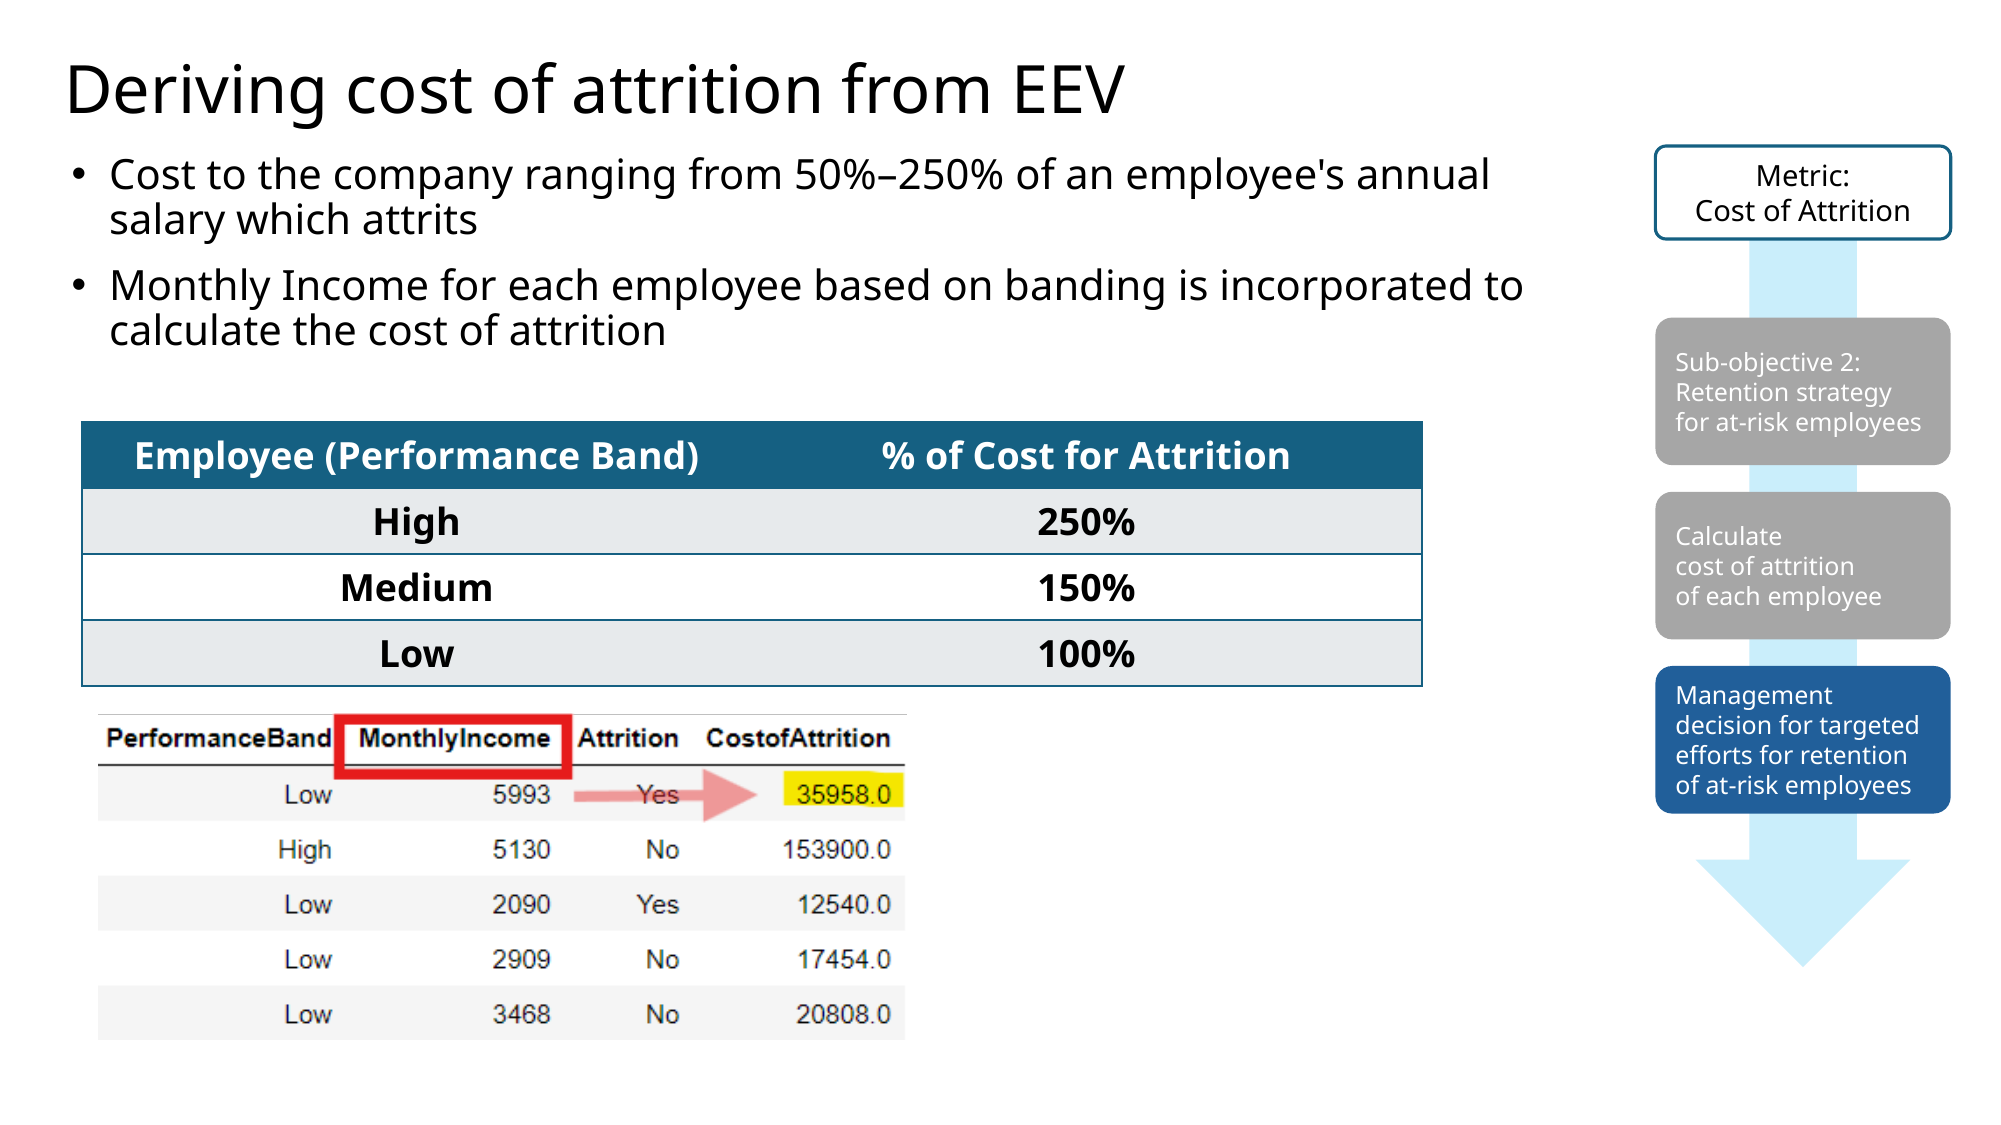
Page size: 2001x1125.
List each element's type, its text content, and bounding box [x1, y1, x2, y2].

text_box Calculate cost of attrition of each employee [1655, 491, 1951, 640]
title Deriving cost of attrition from EEV [49, 0, 1775, 201]
list Cost to the company ranging from 50%–250% of an employee's annual salary which attrits Monthly Income for each employee based on banding is incorporated to calculate the cost of attrition [56, 146, 1581, 898]
table_cell 150% [752, 555, 1421, 619]
text_box [1747, 241, 1859, 317]
table_cell Low [83, 621, 752, 685]
table_header Employee (Performance Band) [83, 423, 752, 487]
text_box [1747, 640, 1859, 665]
table_cell Medium [83, 555, 752, 619]
text_box [1747, 466, 1859, 491]
text_box Management decision for targeted efforts for retention of at-risk employees [1655, 665, 1951, 814]
table_cell High [83, 489, 752, 553]
table_cell 100% [752, 621, 1421, 685]
table_cell 250% [752, 489, 1421, 553]
text_box [1691, 814, 1915, 970]
text_box Metric: Cost of Attrition [1653, 144, 1953, 241]
table_header % of Cost for Attrition [752, 423, 1421, 487]
text_box Sub-objective 2: Retention strategy for at-risk employees [1655, 317, 1951, 466]
picture [81, 712, 910, 1041]
